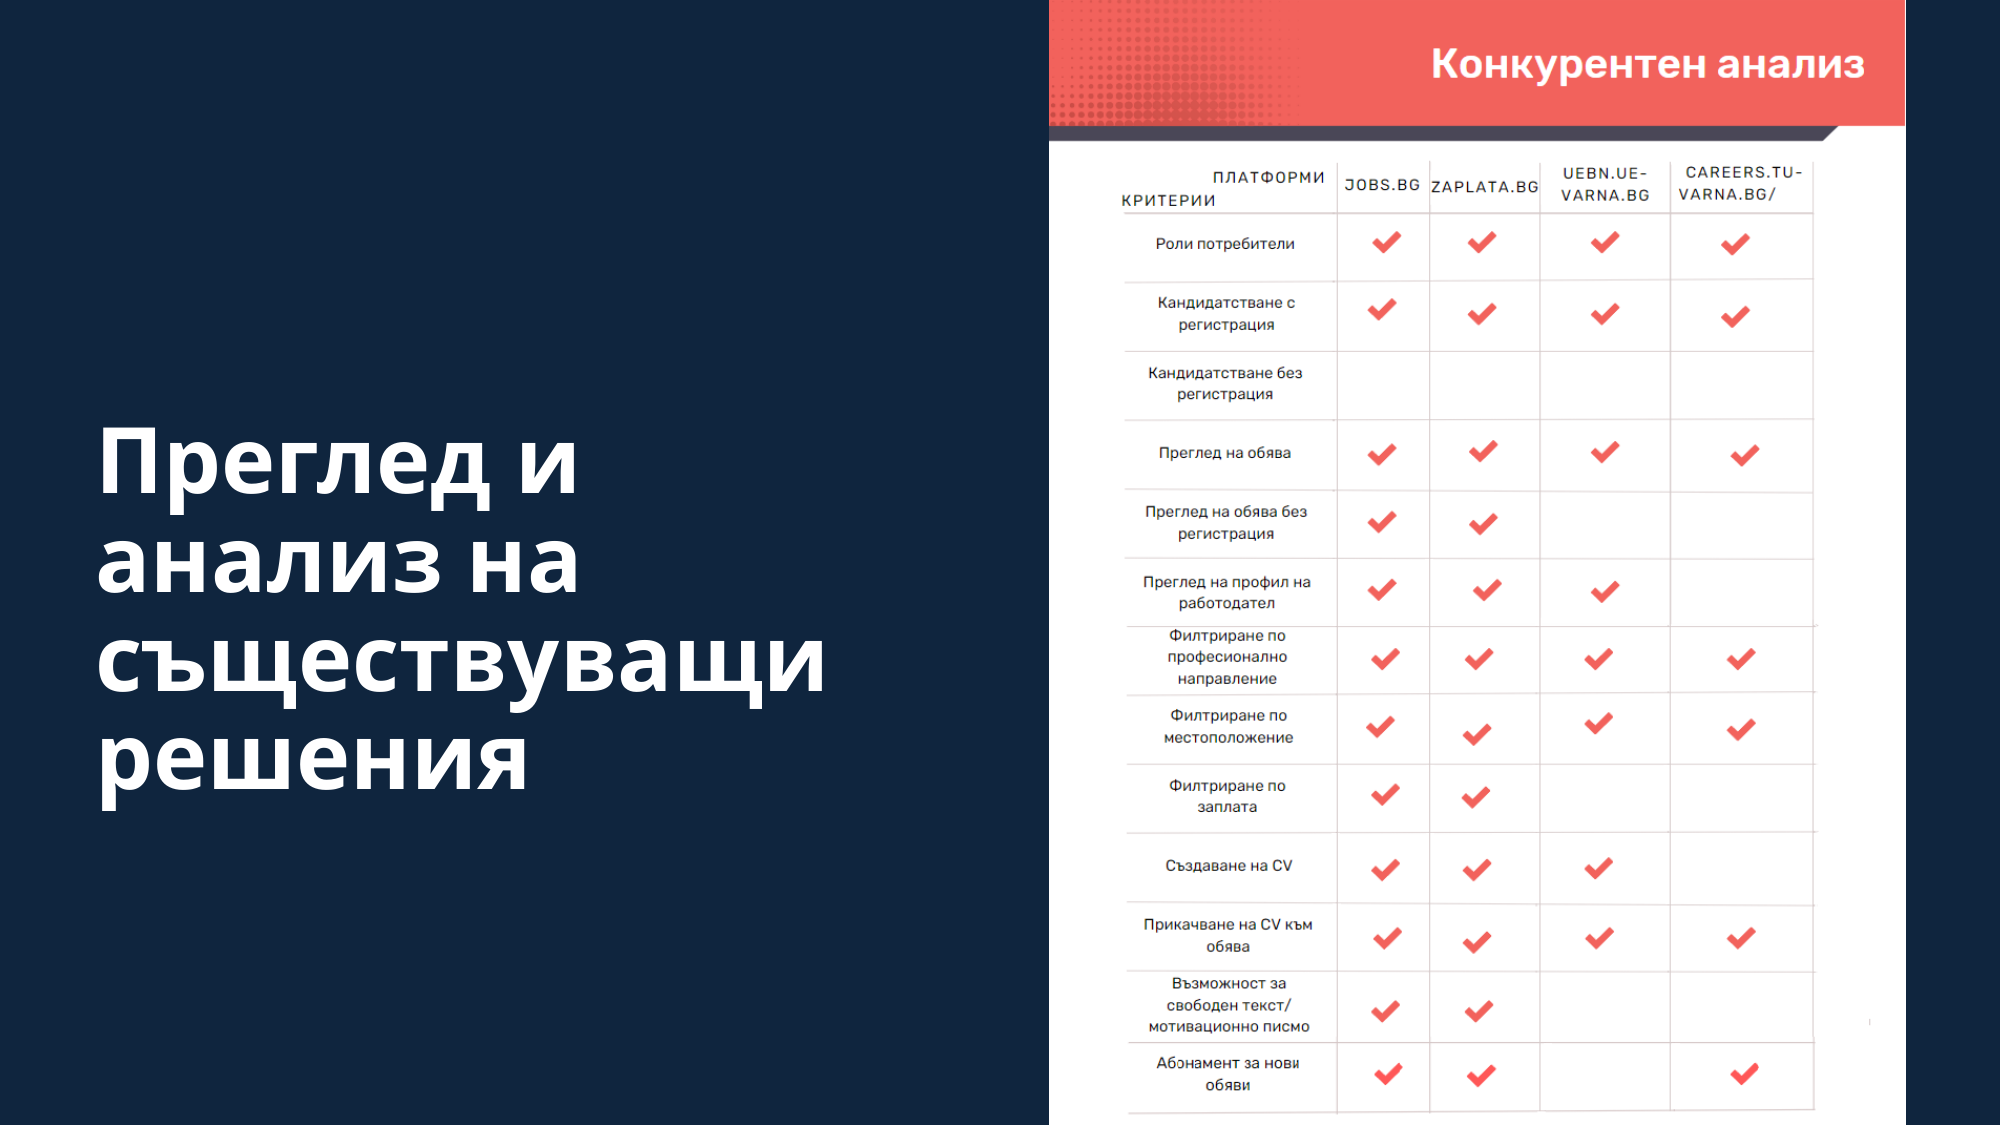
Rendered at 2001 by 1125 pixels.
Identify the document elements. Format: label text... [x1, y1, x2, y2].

picture [1049, 0, 1906, 1125]
title Преглед и анализ на съществуващи решения [80, 503, 920, 721]
